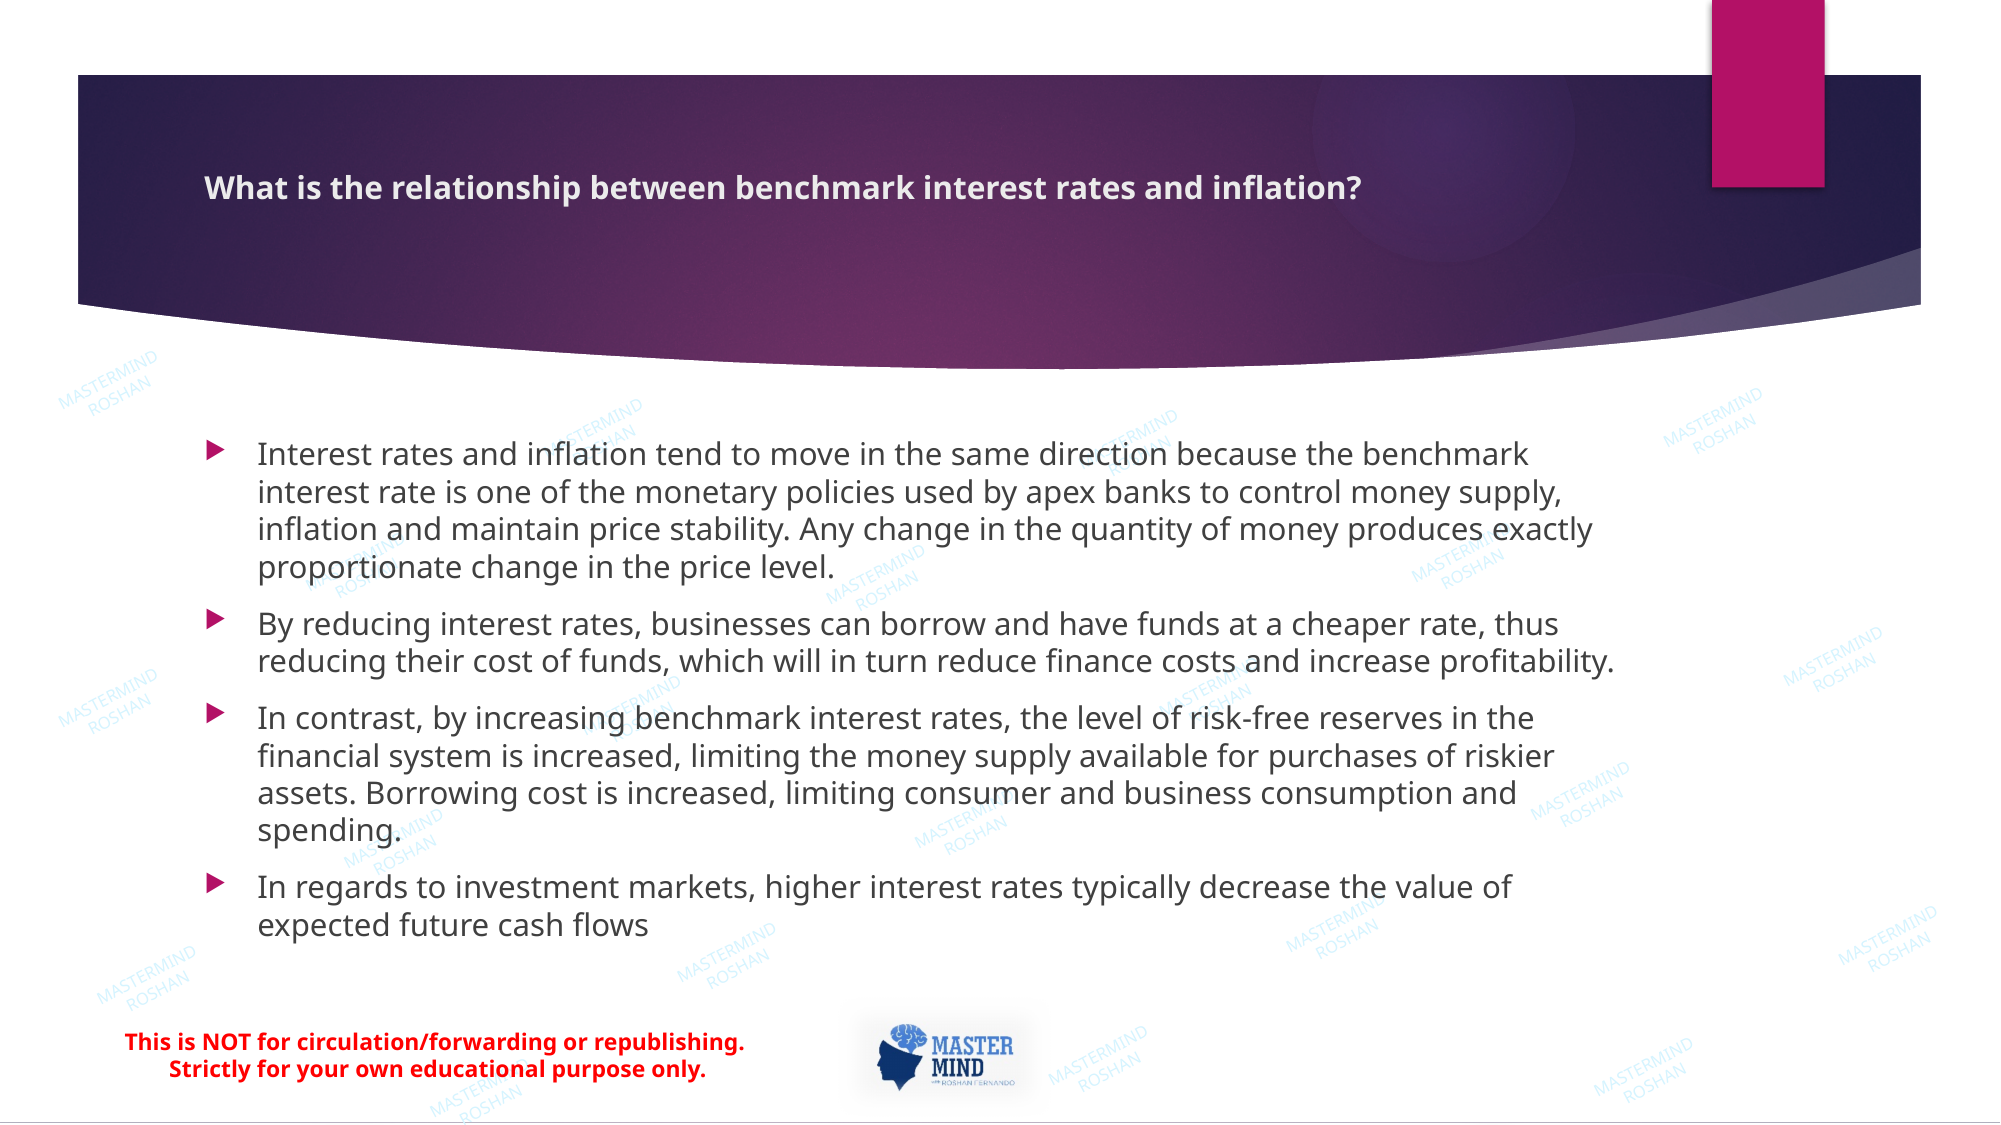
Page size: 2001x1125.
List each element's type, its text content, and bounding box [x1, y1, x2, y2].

list Interest rates and inflation tend to move in the same direction because the benchmark interest rate is one of the monetary policies used by apex banks to control money supply, inflation and maintain price stability. Any change in the quantity of money produces exactly proportionate change in the price level. By reducing interest rates, businesses can borrow and have funds at a cheaper rate, thus reducing their cost of funds, which will in turn reduce finance costs and increase profitability. In contrast, by increasing benchmark interest rates, the level of risk-free reserves in the financial system is increased, limiting the money supply available for purchases of riskier assets. Borrowing cost is increased, limiting consumer and business consumption and spending. In regards to investment markets, higher interest rates typically decrease the value of expected future cash flows [189, 427, 1638, 988]
picture [871, 1030, 1018, 1084]
title What is the relationship between benchmark interest rates and inflation? [189, 159, 1627, 276]
